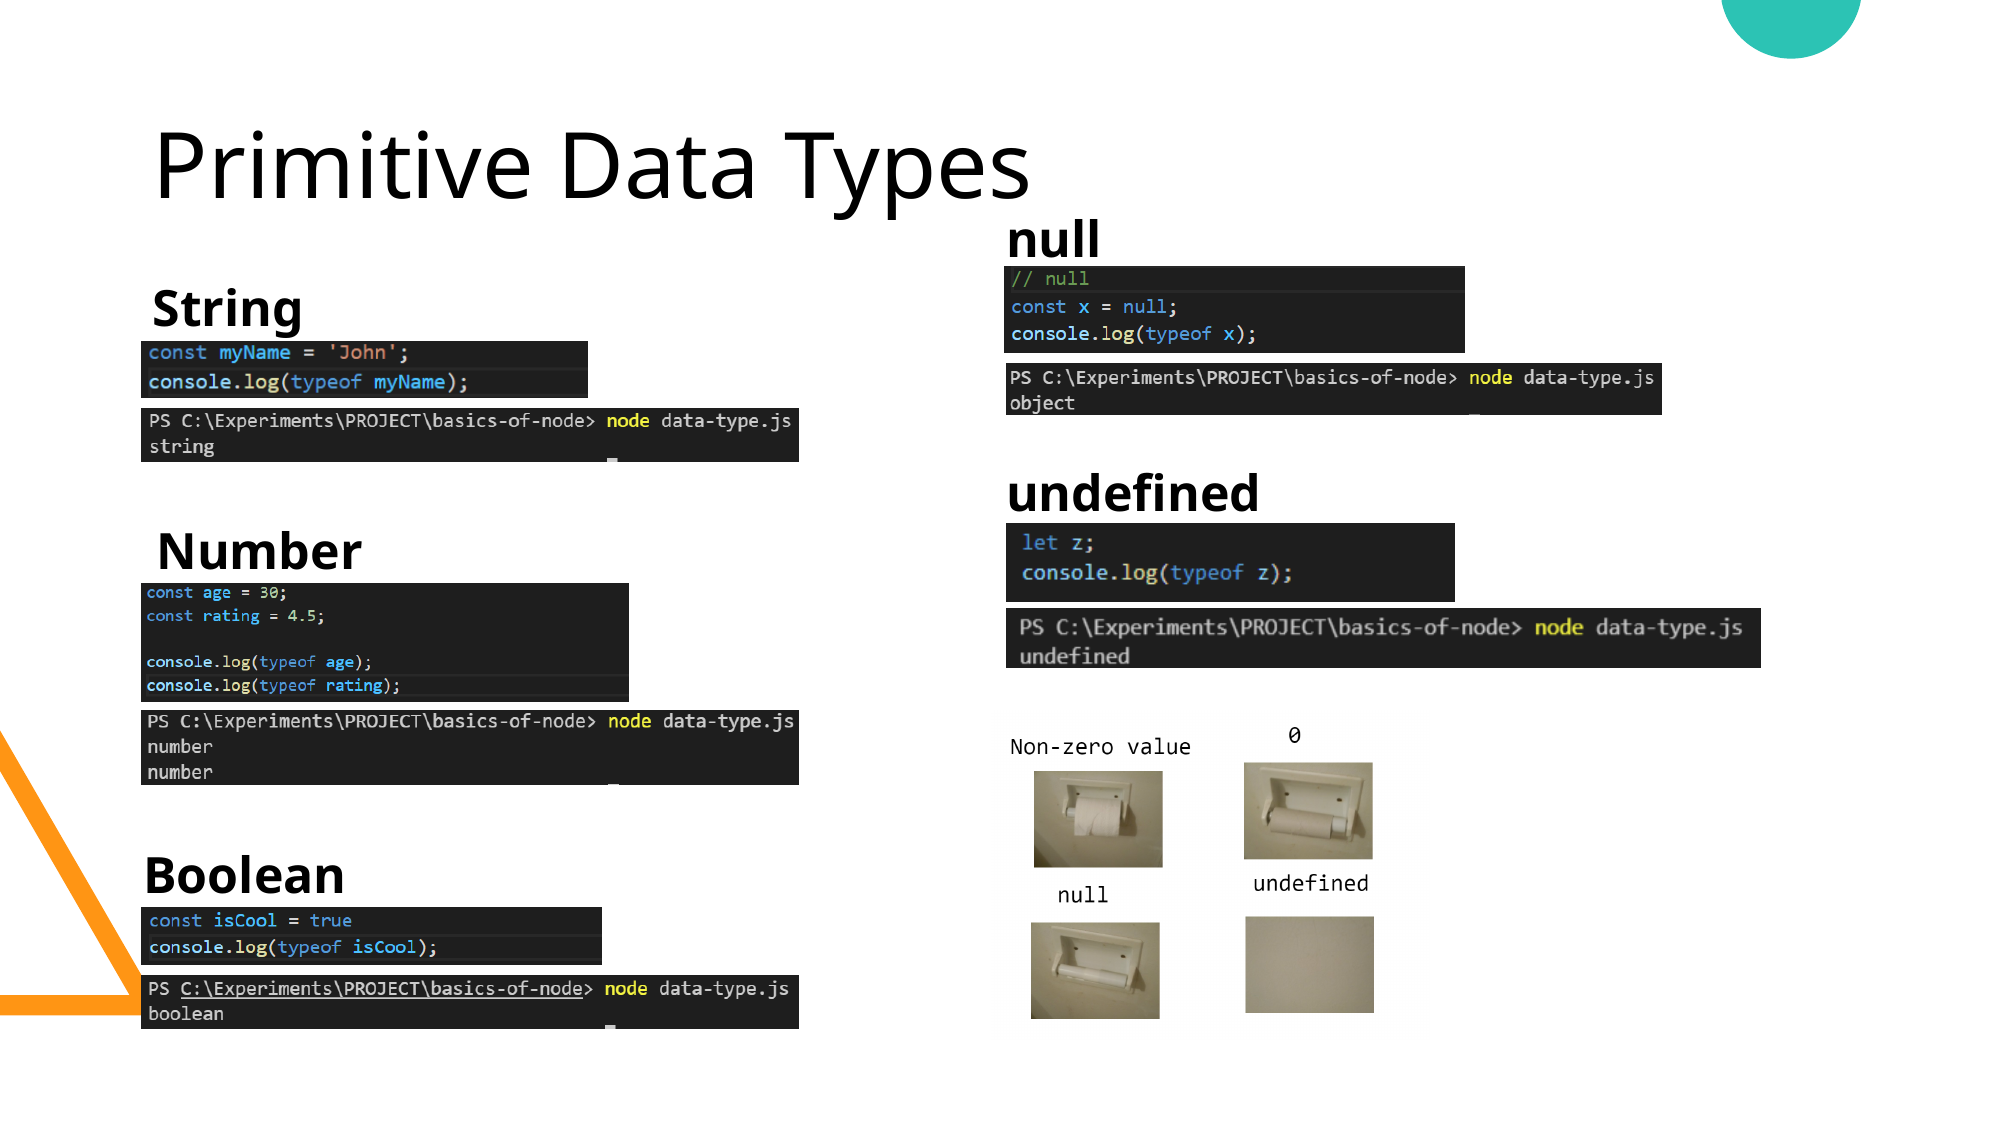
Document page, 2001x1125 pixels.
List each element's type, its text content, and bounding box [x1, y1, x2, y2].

picture [141, 408, 799, 462]
text_box Number [141, 452, 988, 589]
list String [137, 209, 984, 345]
picture [141, 710, 799, 785]
picture [1006, 608, 1761, 668]
text_box undefined [991, 394, 1838, 530]
picture [1006, 523, 1455, 602]
title Primitive Data Types [137, 59, 1863, 278]
picture [991, 710, 1430, 1040]
picture [141, 975, 799, 1029]
picture [1006, 363, 1662, 415]
picture [1004, 266, 1465, 353]
text_box null [991, 140, 1838, 276]
text_box Boolean [128, 776, 975, 913]
picture [141, 583, 629, 702]
picture [141, 341, 588, 398]
picture [141, 907, 602, 965]
